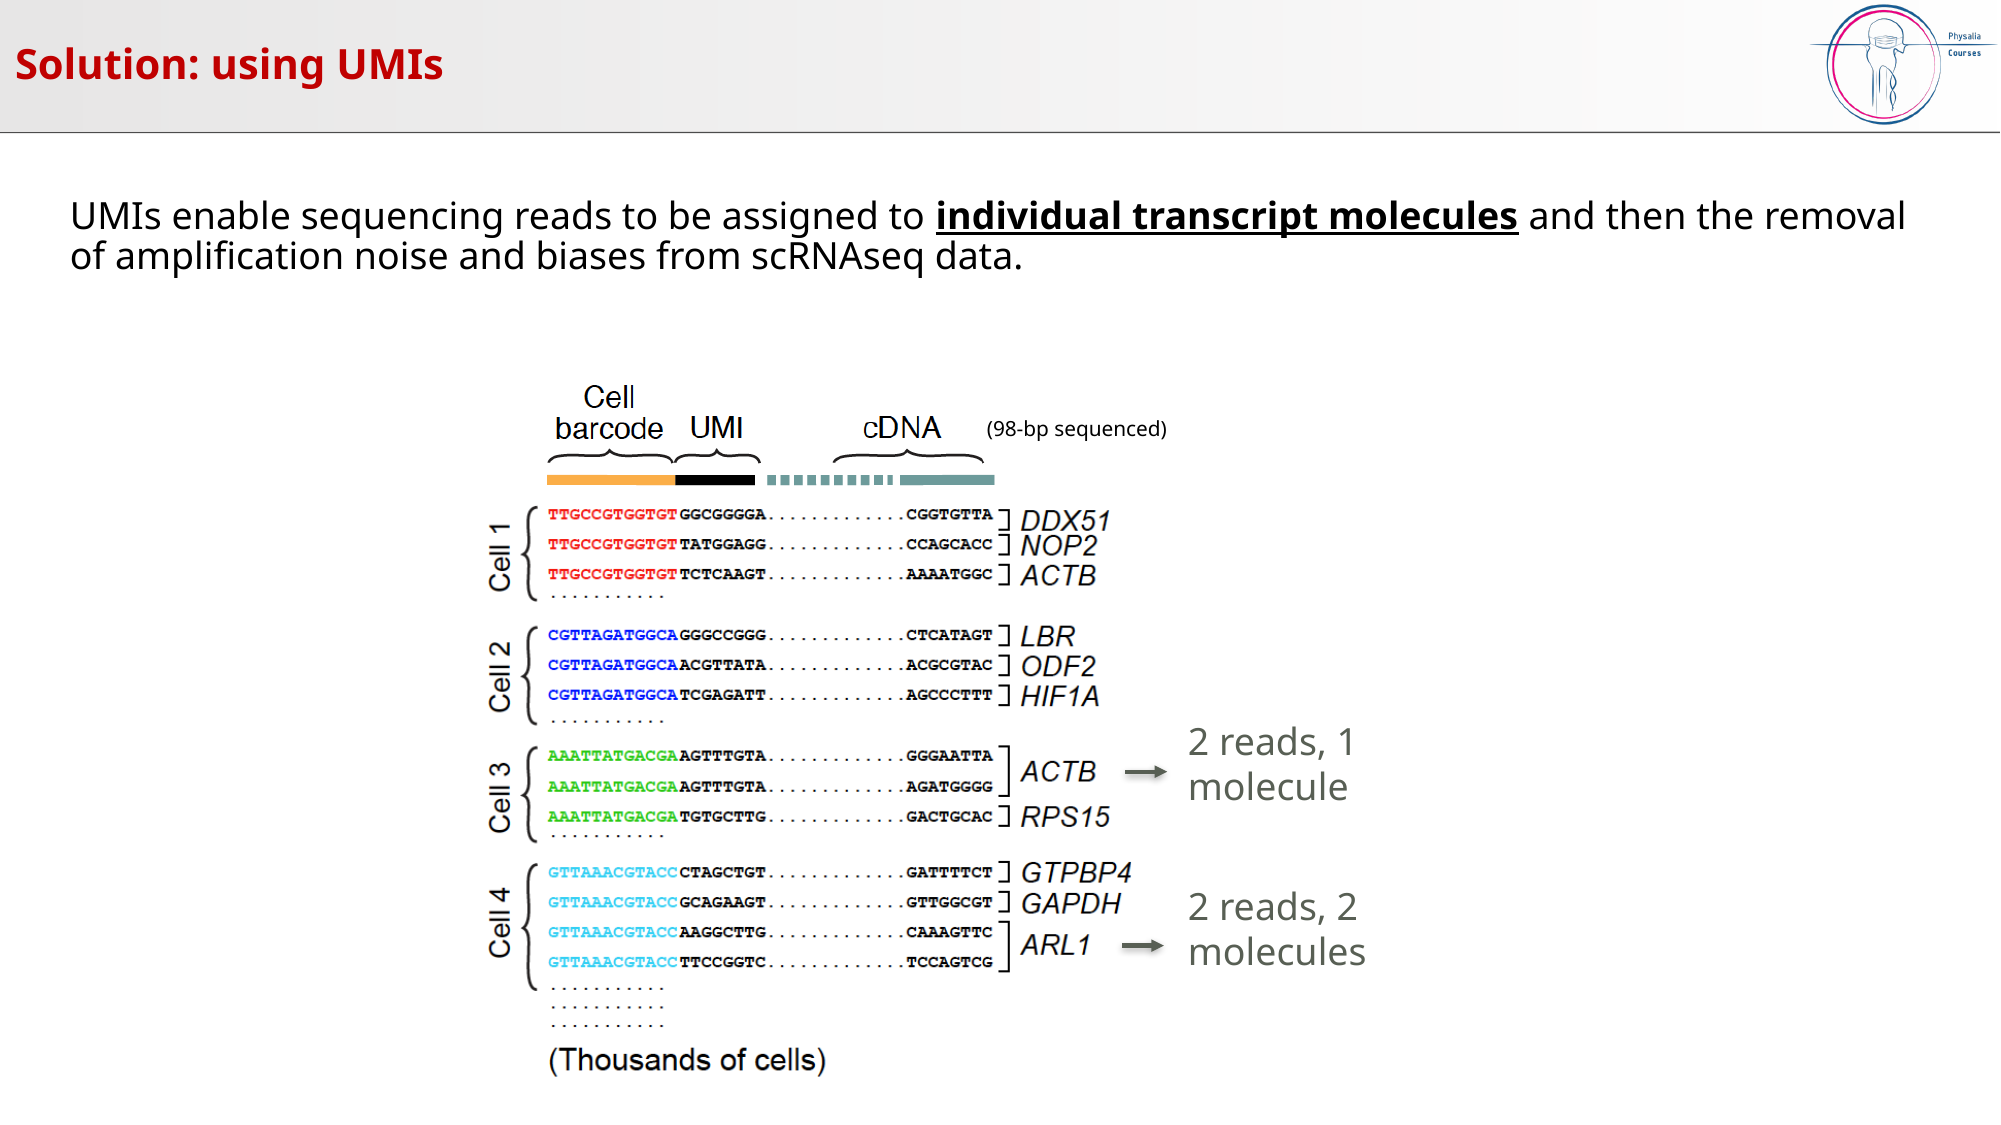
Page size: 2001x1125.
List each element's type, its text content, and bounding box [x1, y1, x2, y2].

picture [446, 499, 1132, 1090]
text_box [463, 345, 1278, 710]
text_box UMIs enable sequencing reads to be assigned to individual transcript molecules and then the removal of amplification noise and biases from scRNAseq data. [55, 189, 1966, 286]
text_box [1132, 946, 1278, 1017]
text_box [1122, 710, 1479, 946]
picture [1773, 0, 2000, 132]
title Solution: using UMIs [0, 0, 1773, 132]
